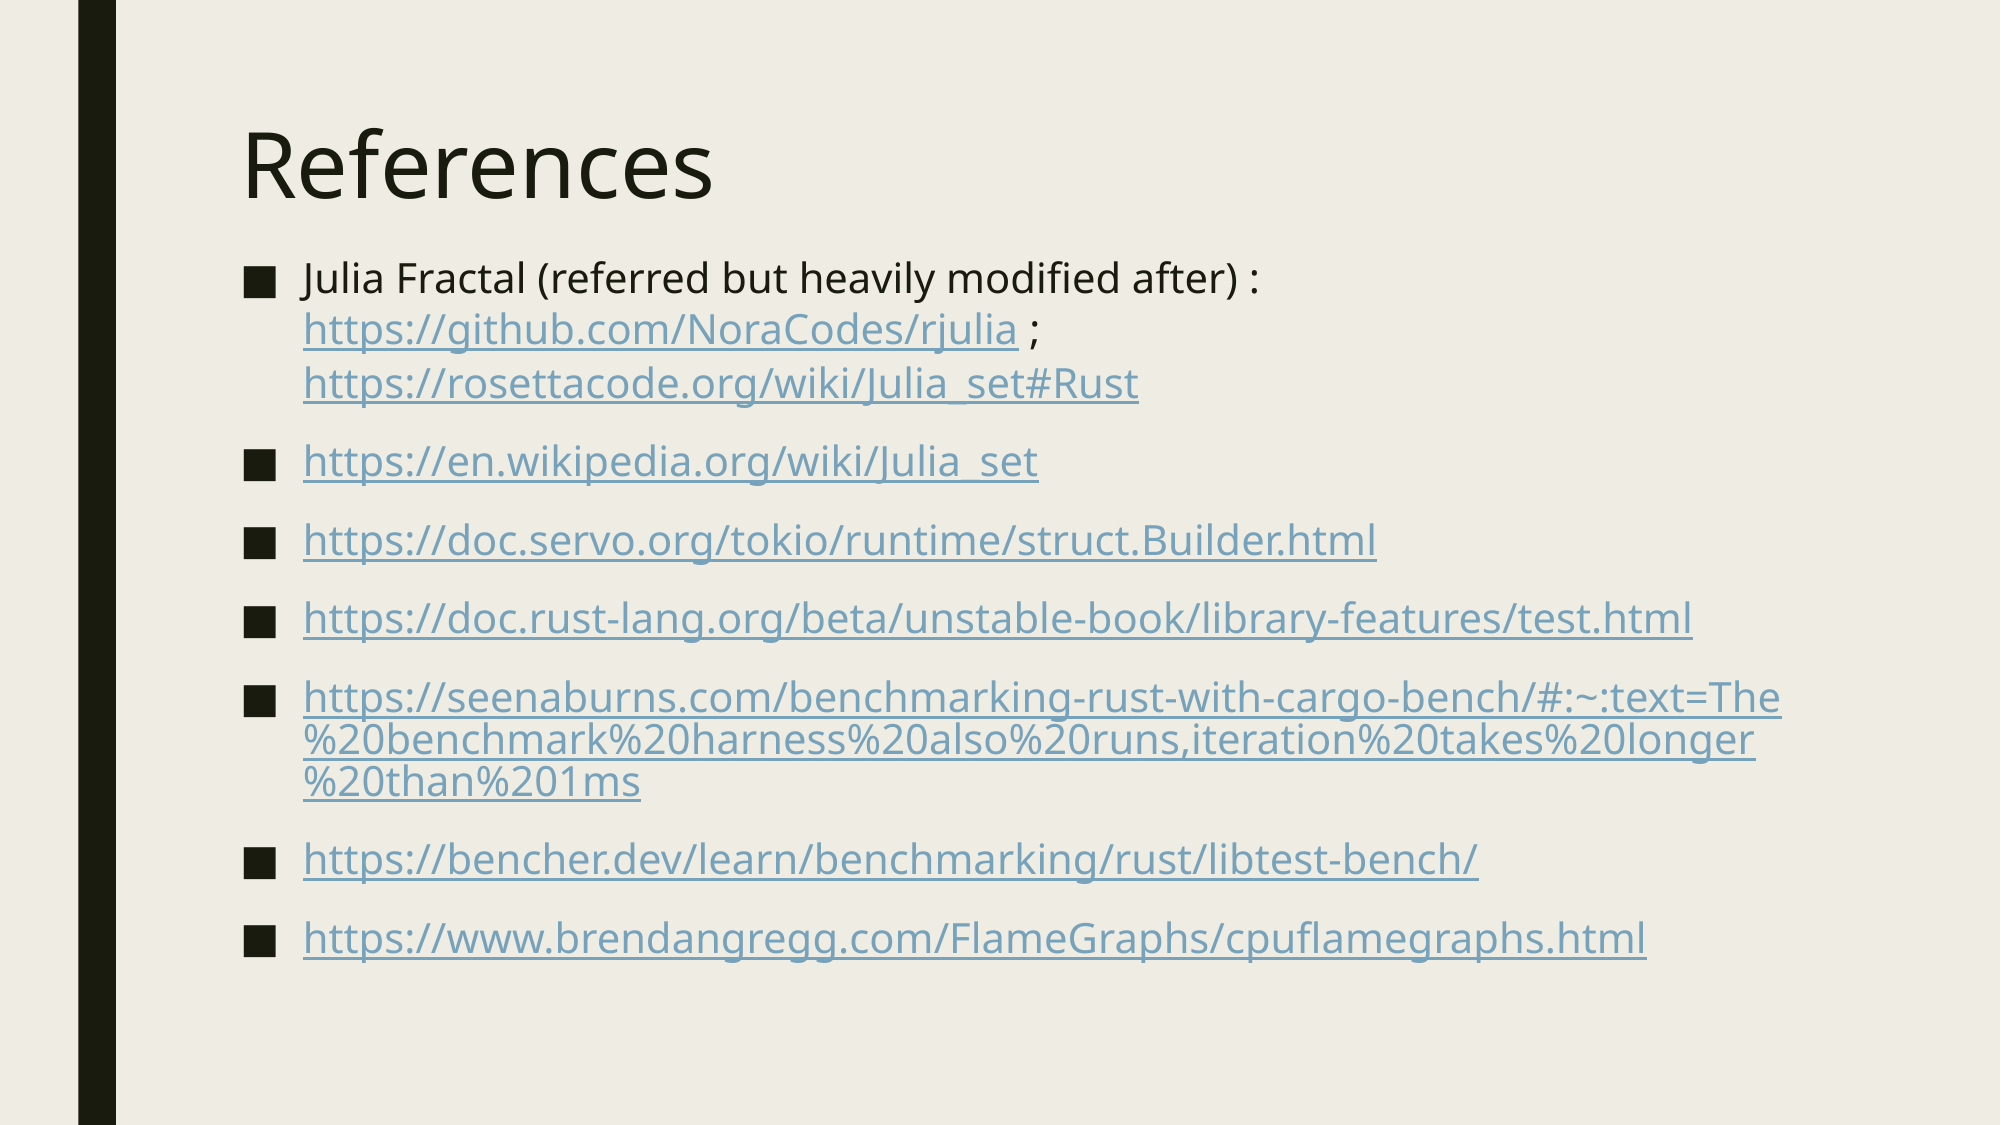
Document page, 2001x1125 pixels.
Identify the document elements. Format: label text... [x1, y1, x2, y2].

list Julia Fractal (referred but heavily modified after) : https://github.com/NoraCodes/rjulia ; https://rosettacode.org/wiki/Julia_set#Rust https://en.wikipedia.org/wiki/Julia_set https://doc.servo.org/tokio/runtime/struct.Builder.html https://doc.rust-lang.org/beta/unstable-book/library-features/test.html https://seenaburns.com/benchmarking-rust-with-cargo-bench/#:~:text=The%20benchmark%20harness%20also%20runs,iteration%20takes%20longer%20than%201ms https://bencher.dev/learn/benchmarking/rust/libtest-bench/ https://www.brendangregg.com/FlameGraphs/cpuflamegraphs.html [225, 248, 1800, 963]
title References [225, 112, 1800, 248]
